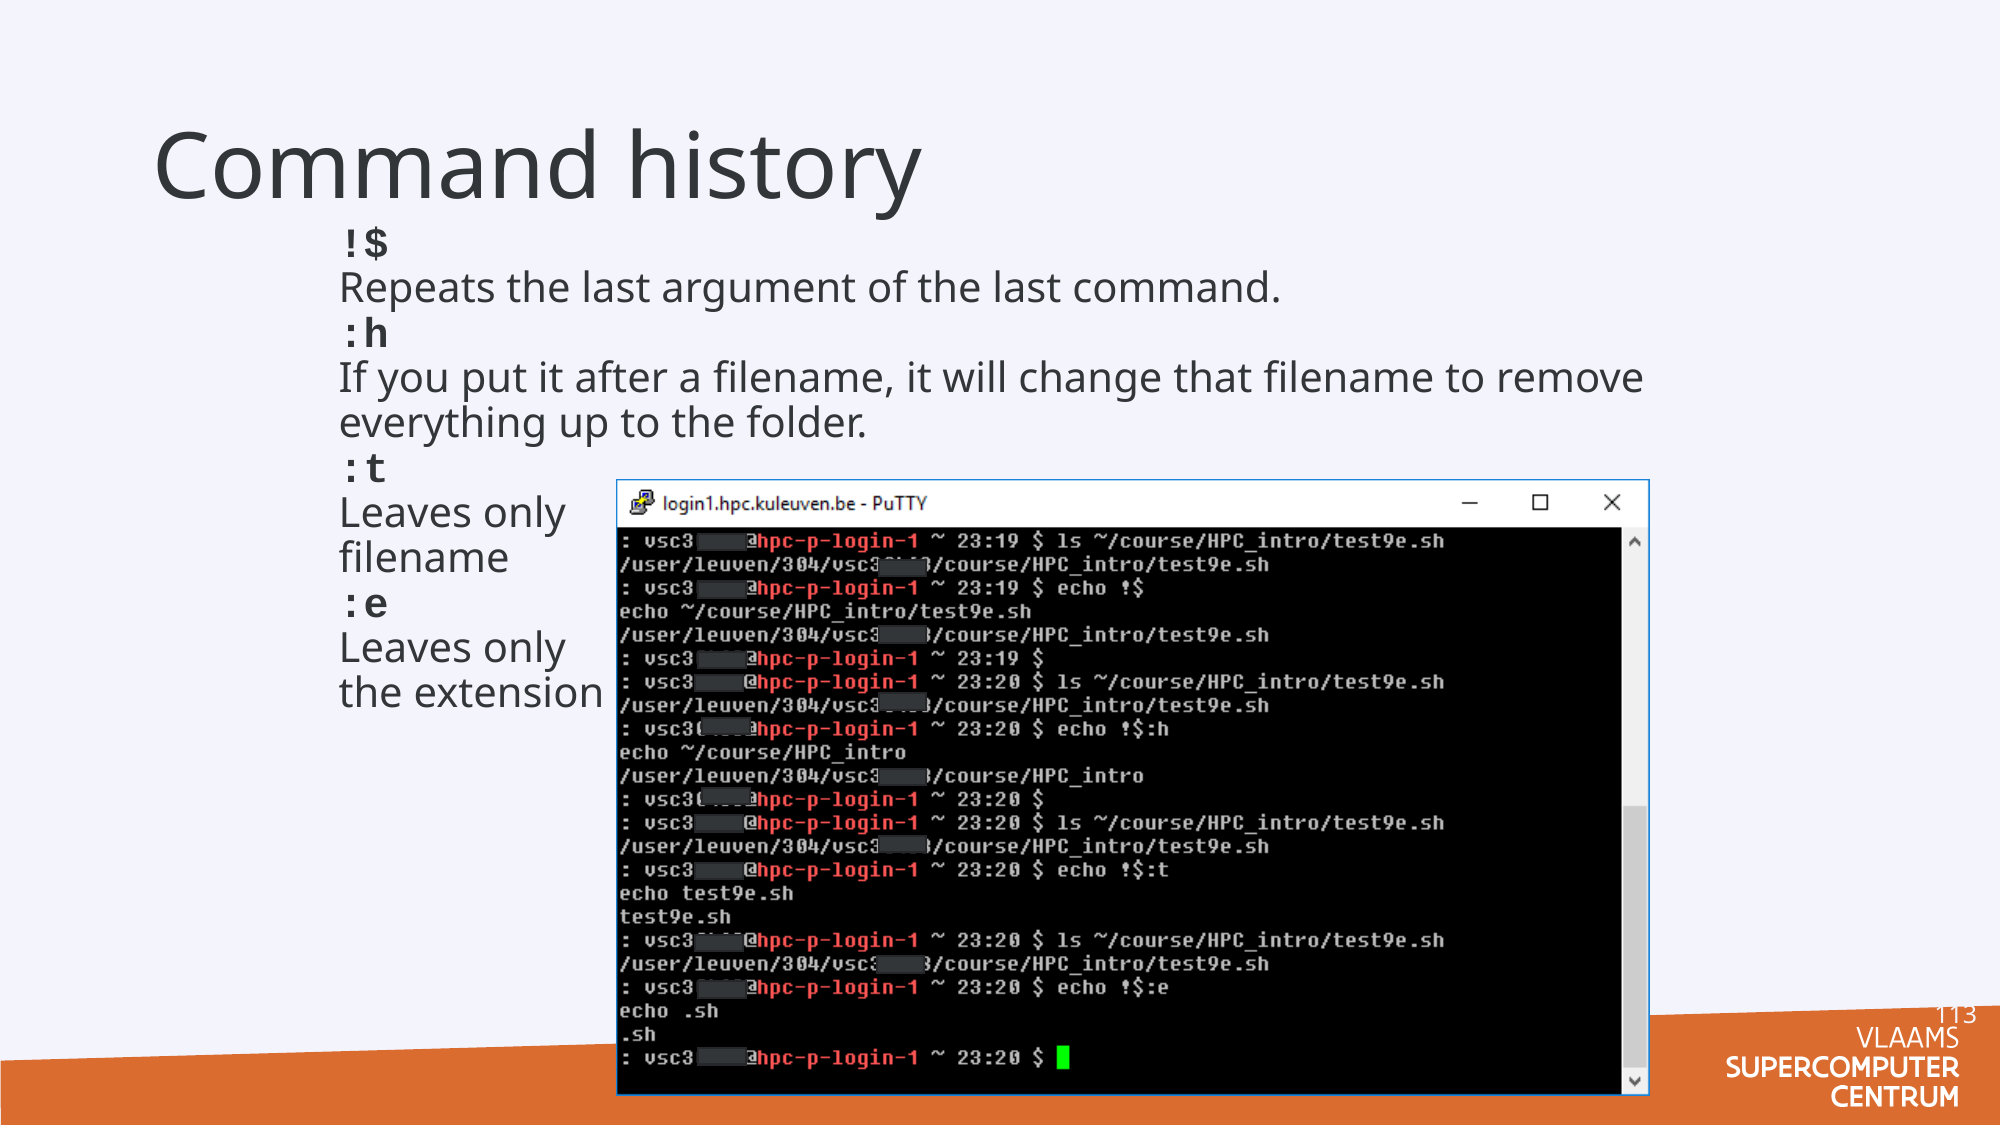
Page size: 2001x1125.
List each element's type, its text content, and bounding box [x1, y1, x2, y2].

picture [1725, 1021, 1960, 1117]
title Command history [137, 59, 1863, 278]
list !$ Repeats the last argument of the last command. :h If you put it after a filename, it will change that filename to remove everything up to the folder. :t Leaves only filename :e Leaves only the extension [338, 221, 1686, 948]
picture [616, 479, 1650, 1096]
slide_number 113 [1787, 992, 1993, 1040]
